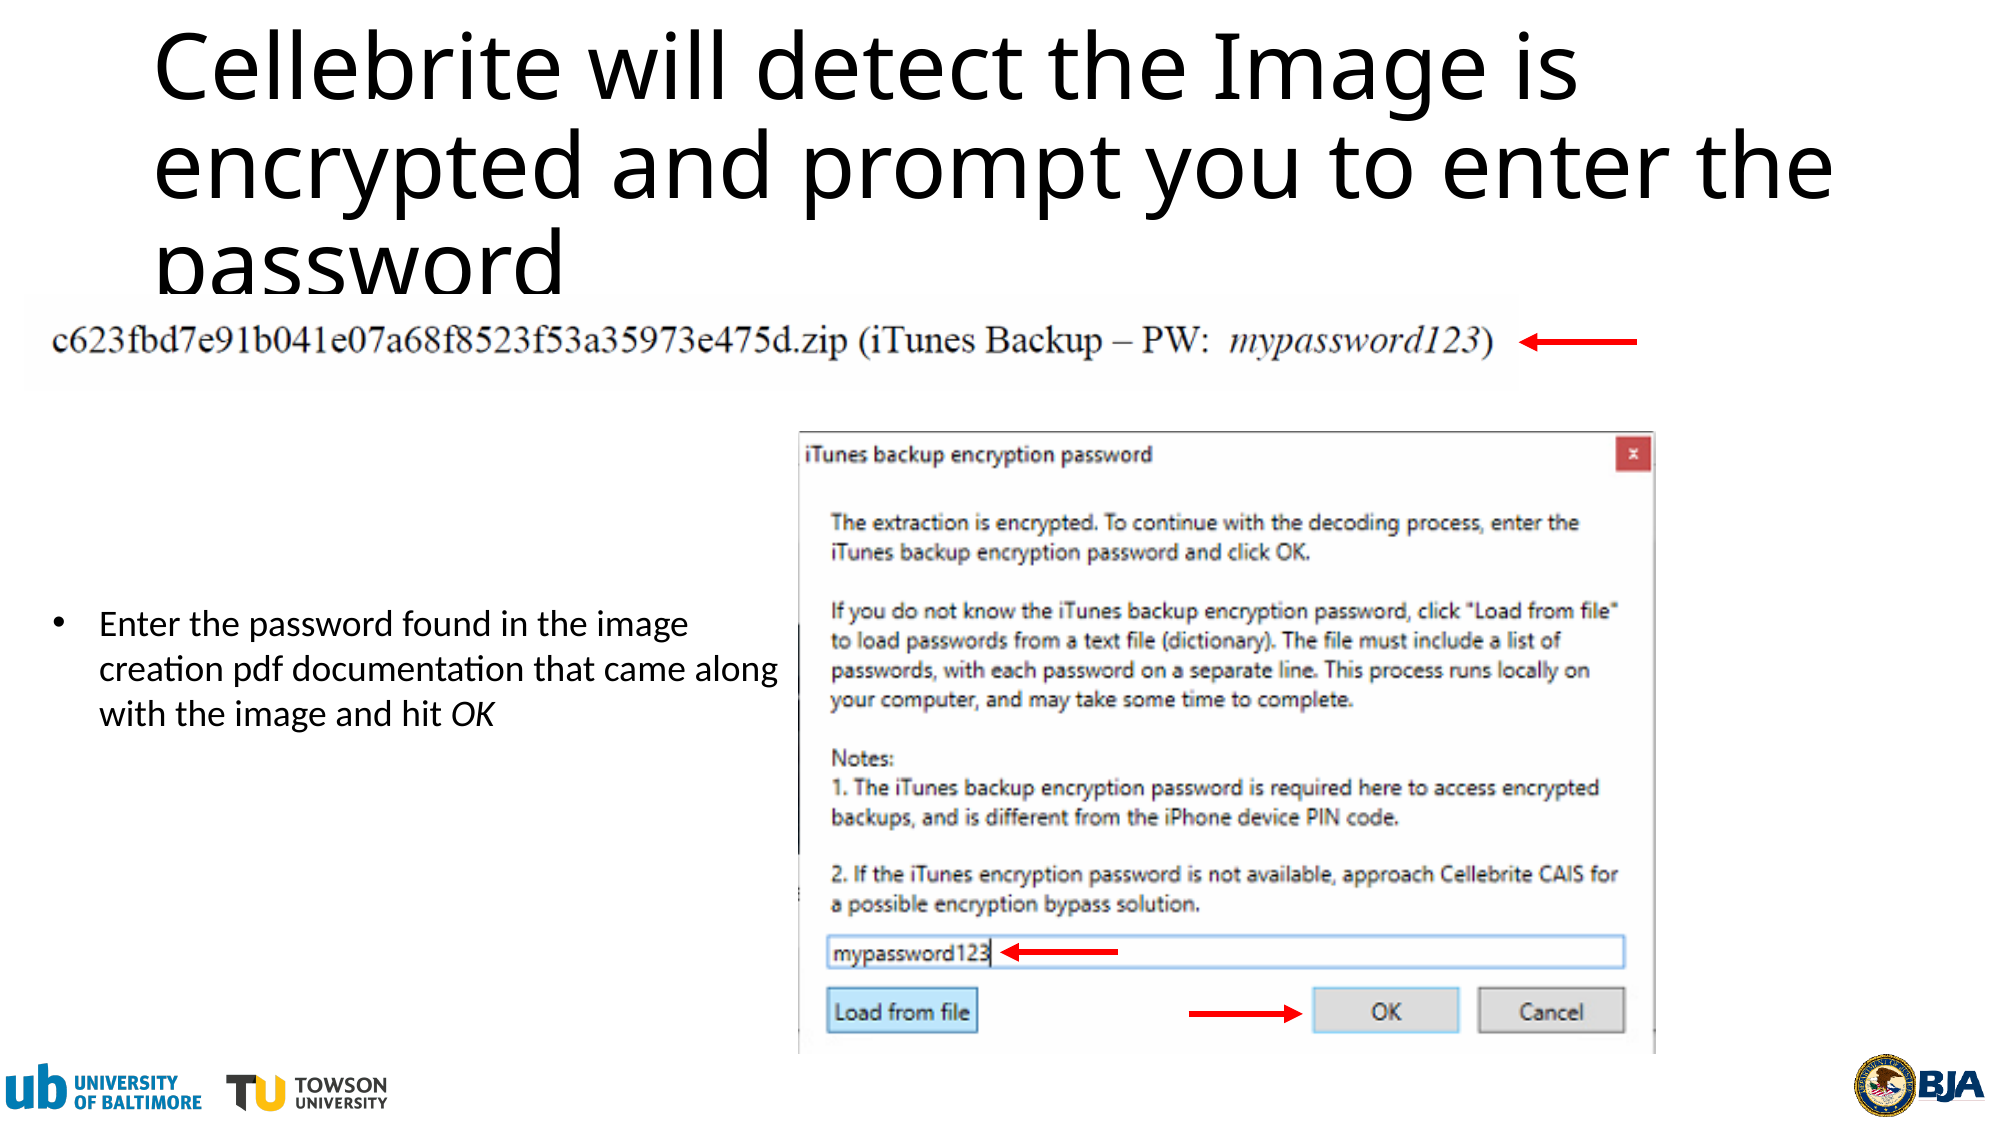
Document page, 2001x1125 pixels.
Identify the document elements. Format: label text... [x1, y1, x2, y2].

picture [0, 1031, 407, 1125]
picture [24, 294, 1519, 391]
title Cellebrite will detect the Image is encrypted and prompt you to enter the password [137, 59, 1863, 278]
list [798, 431, 1656, 1054]
text_box Enter the password found in the image creation pdf documentation that came along with the image and hit OK [37, 591, 798, 741]
picture [1854, 1054, 1986, 1117]
